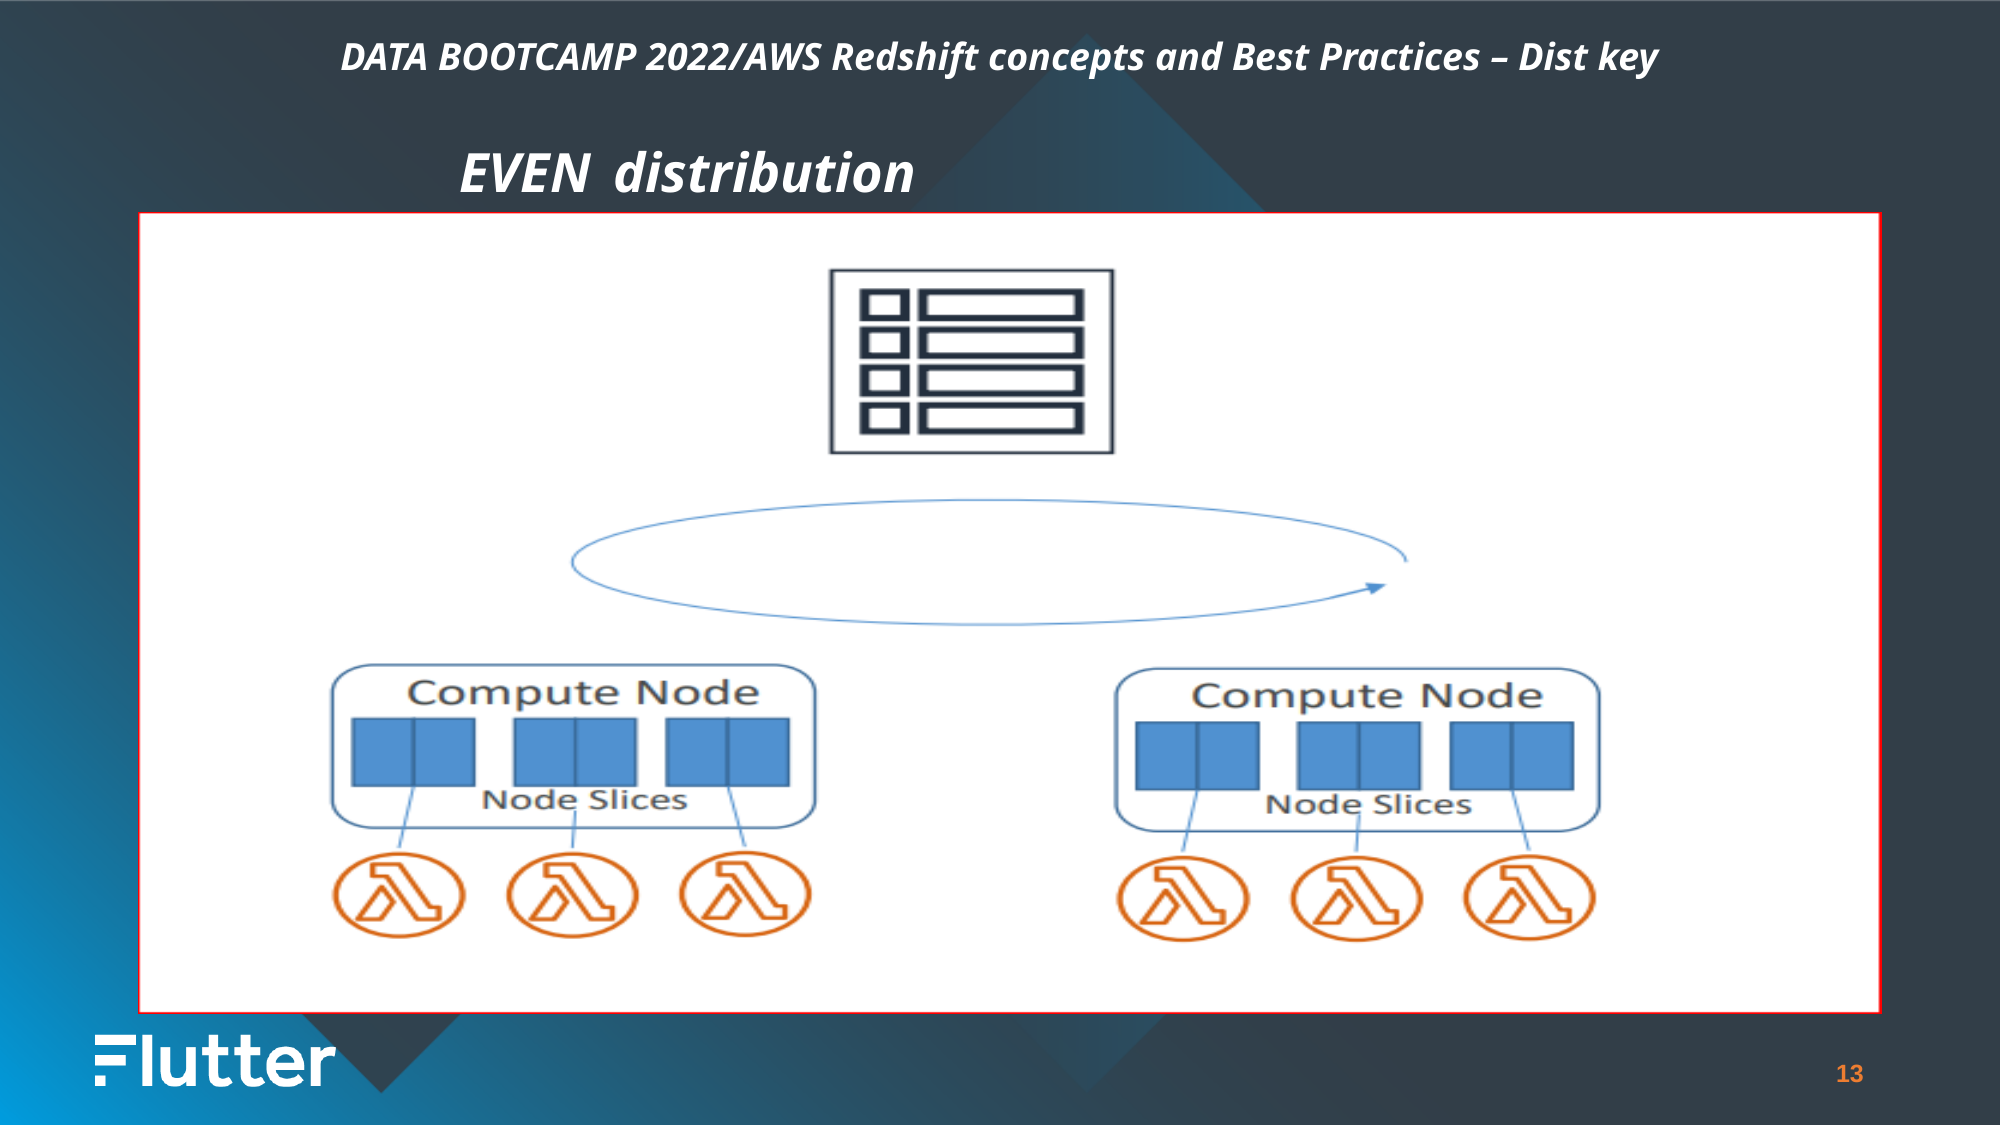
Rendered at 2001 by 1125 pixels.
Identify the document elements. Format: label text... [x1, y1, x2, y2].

picture [96, 1035, 135, 1044]
text_box DATA BOOTCAMP 2022/AWS Redshift concepts and Best Practices – Dist key [138, 26, 1862, 86]
picture [96, 1076, 105, 1085]
text_box EVEN distribution [444, 131, 1445, 211]
picture [96, 1056, 125, 1065]
picture [0, 0, 2000, 1125]
picture [143, 1035, 152, 1085]
